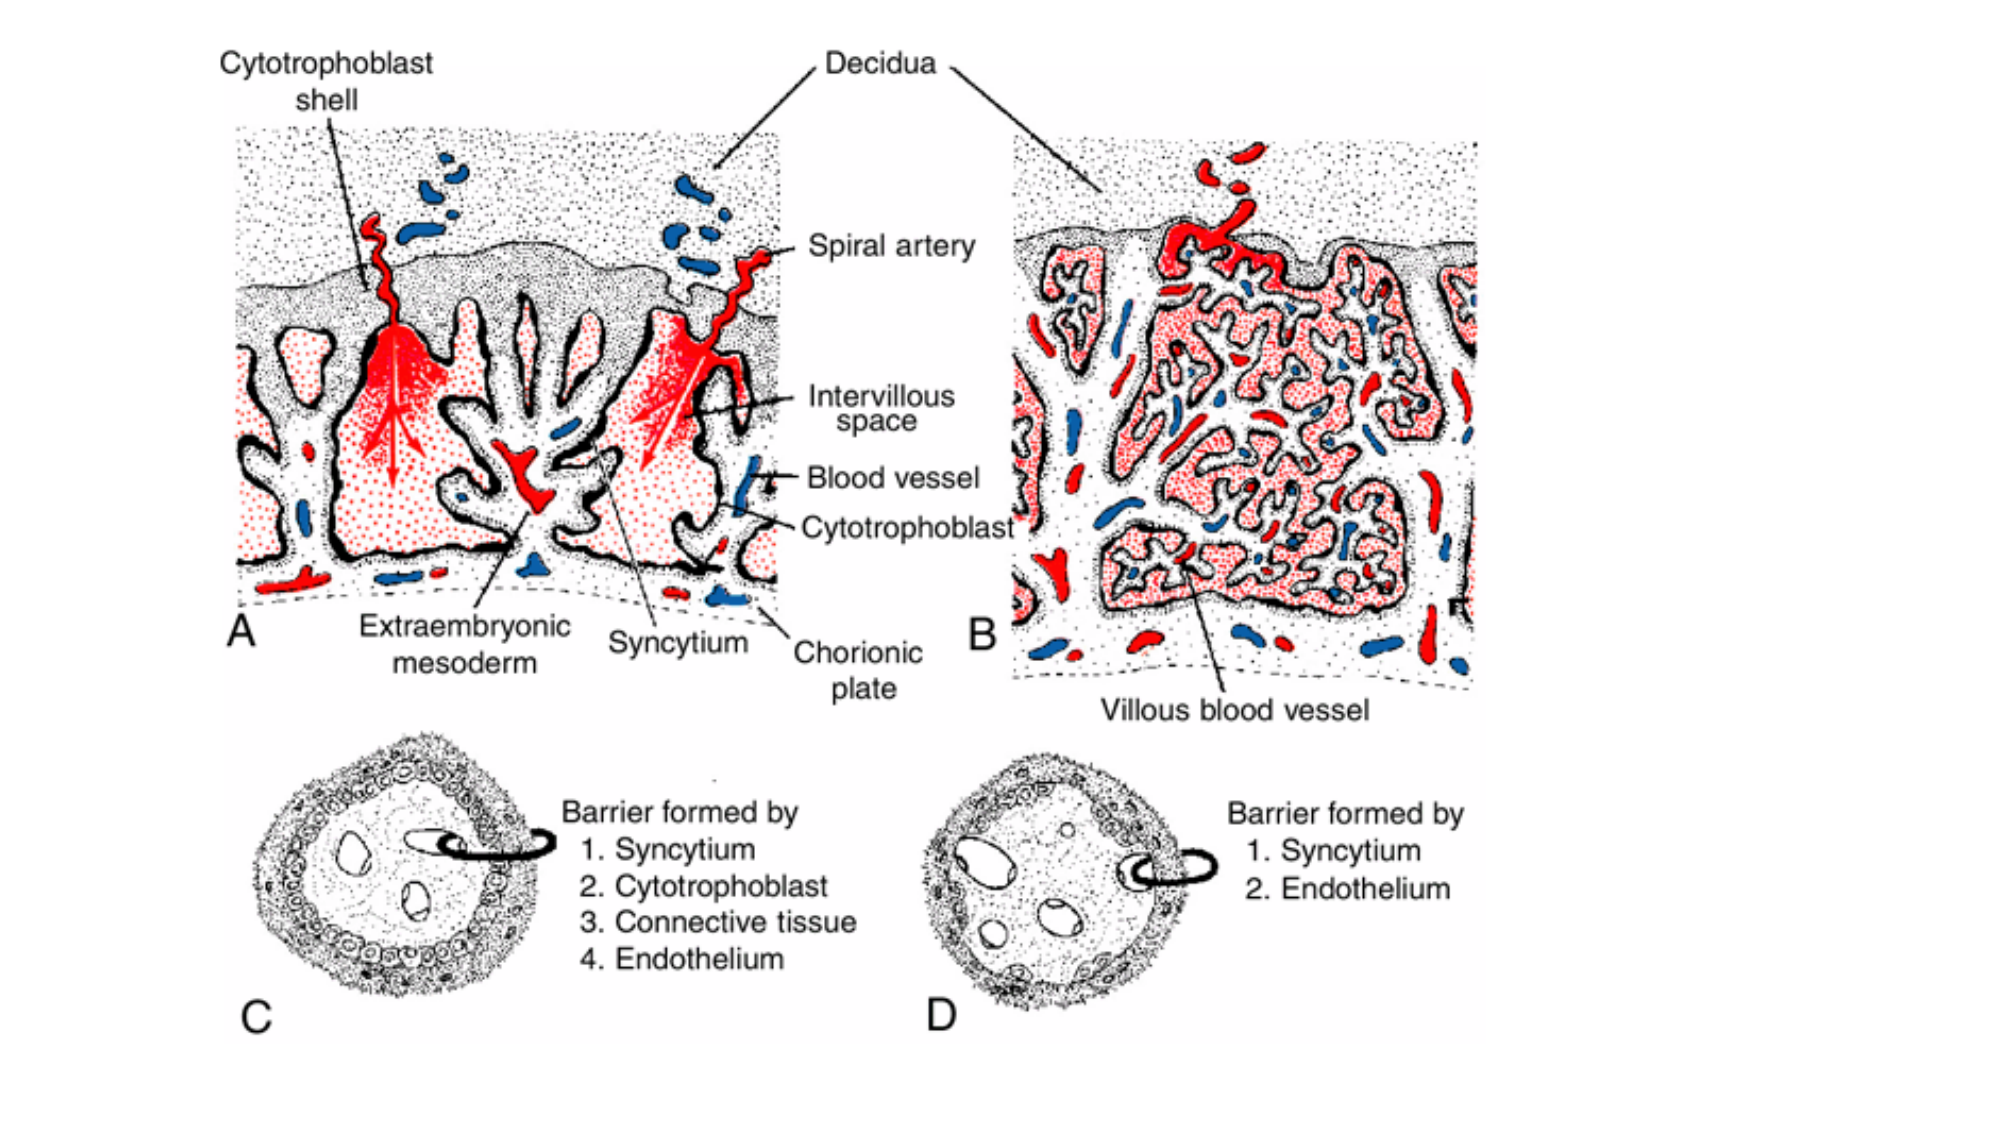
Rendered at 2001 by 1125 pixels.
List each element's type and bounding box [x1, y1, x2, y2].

list [204, 14, 1486, 1054]
